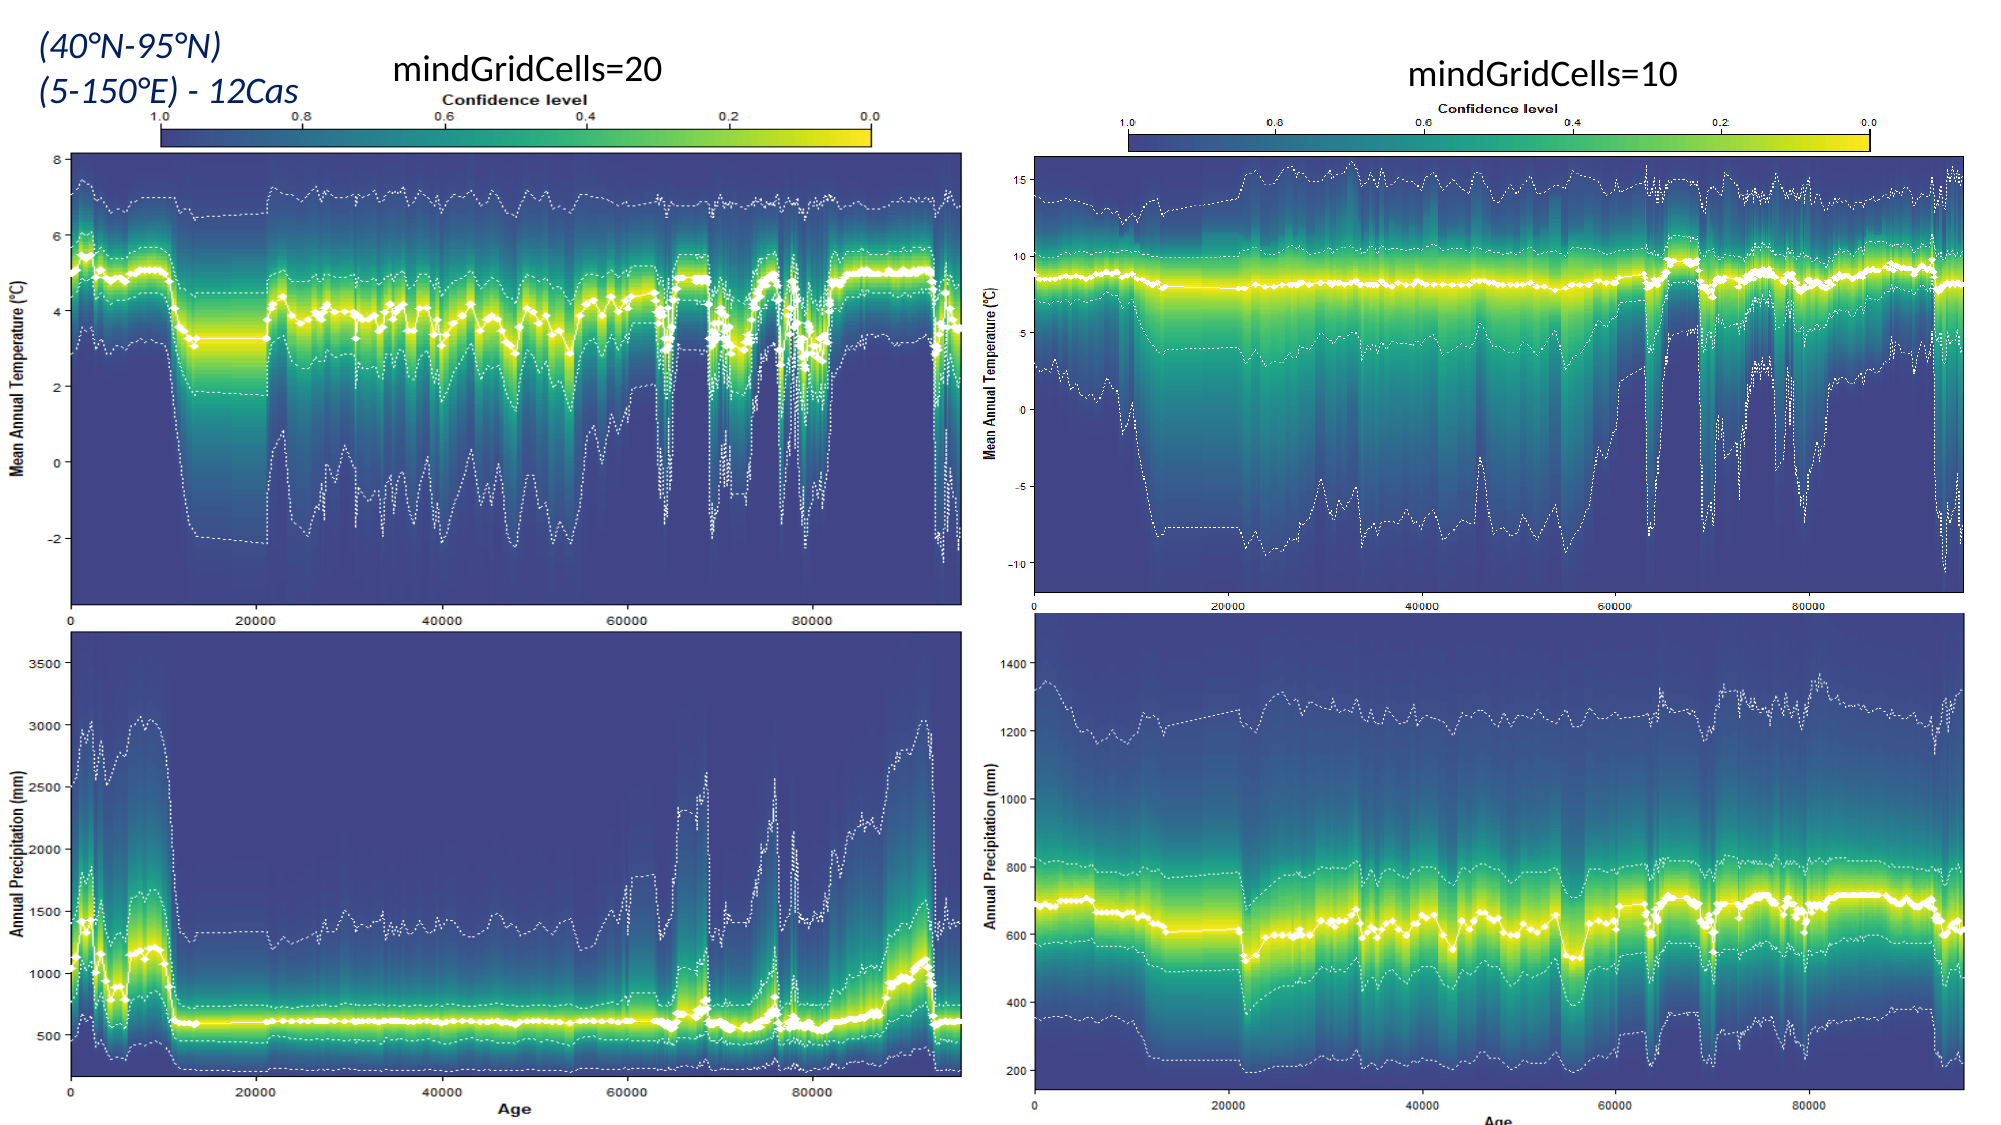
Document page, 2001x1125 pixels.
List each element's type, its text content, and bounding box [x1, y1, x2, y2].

text_box mindGridCells=20 [205, 36, 850, 78]
picture [0, 78, 1977, 1125]
text_box (40°N-95°N) (5-150°E) - 12Cas [23, 14, 647, 78]
text_box mindGridCells=10 [1220, 41, 1865, 90]
